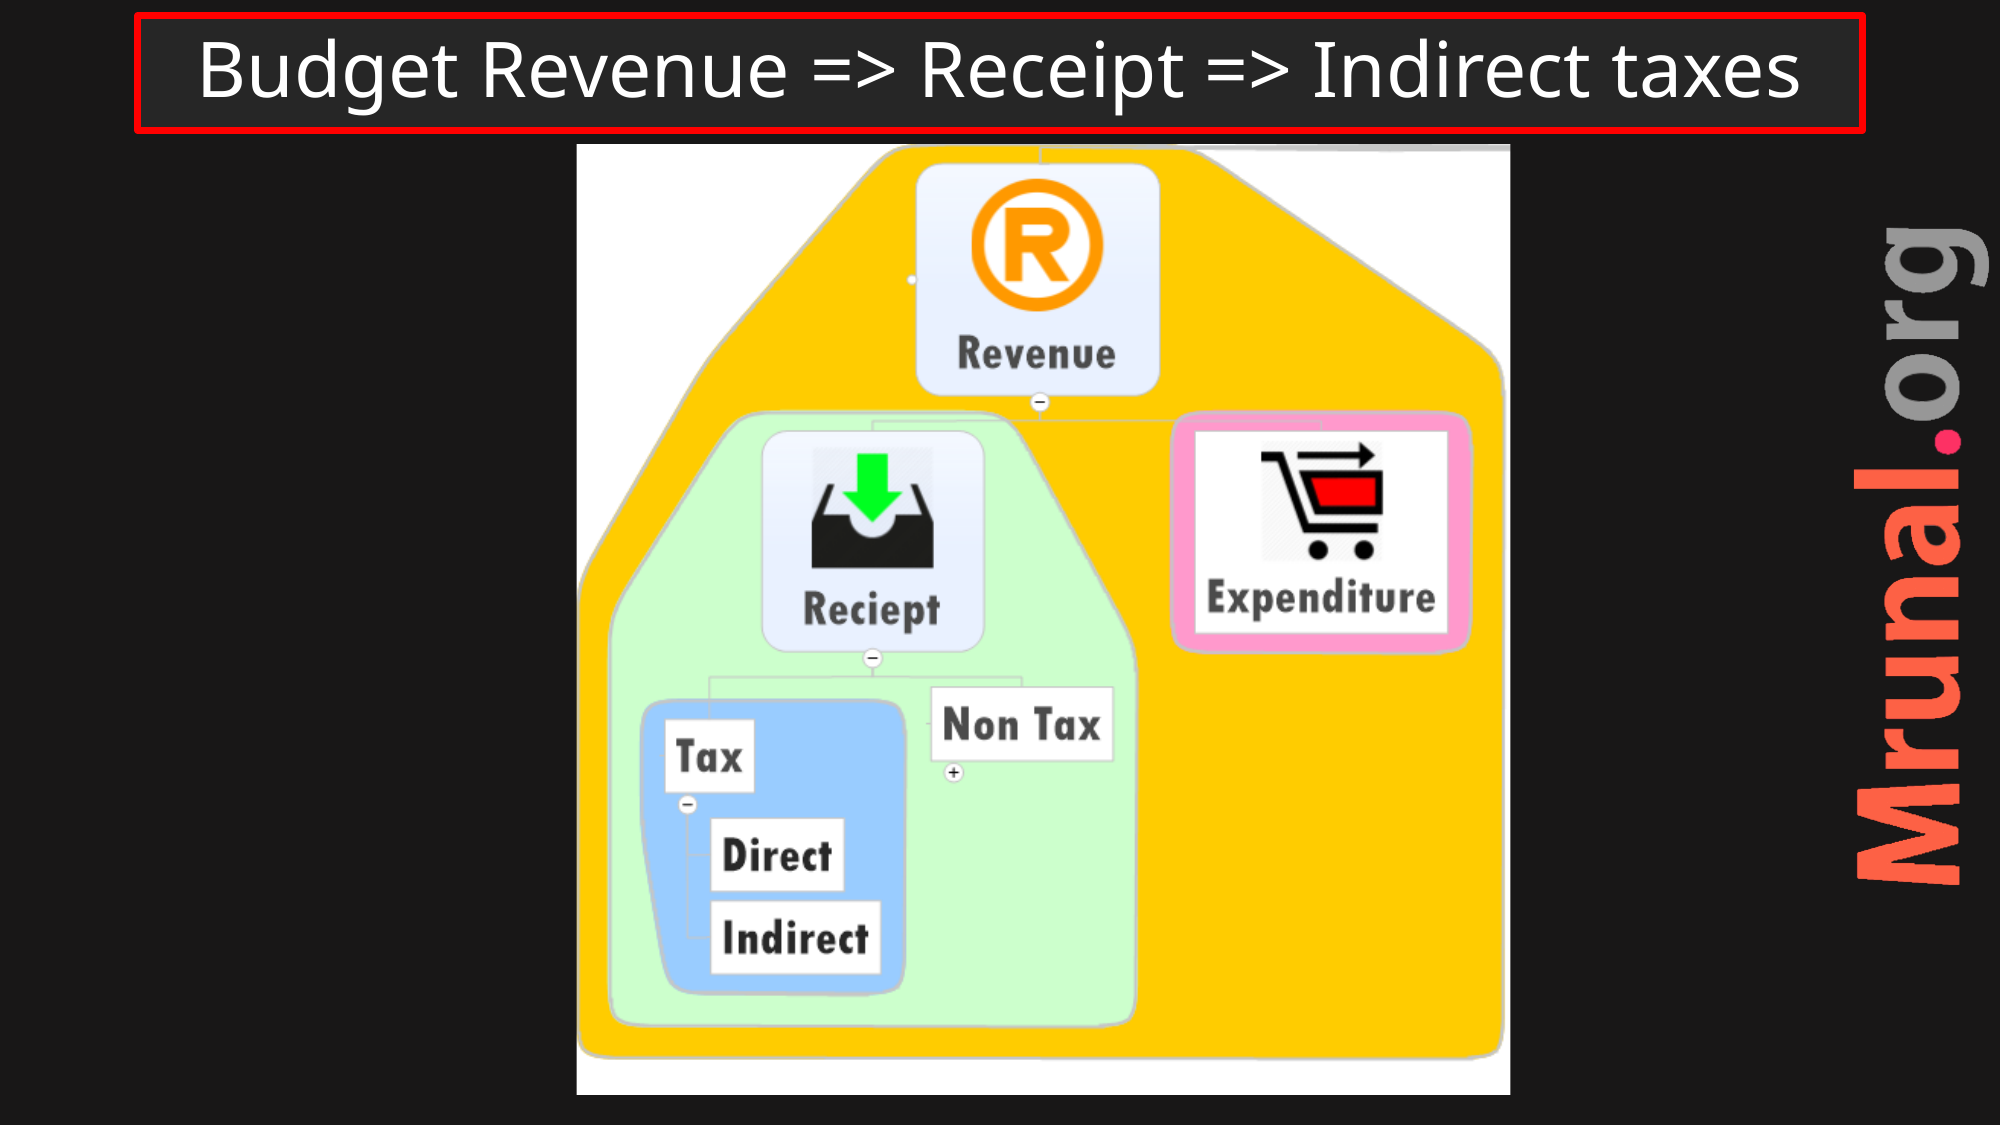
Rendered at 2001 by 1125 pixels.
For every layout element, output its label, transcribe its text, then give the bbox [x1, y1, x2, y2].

title Budget Revenue => Receipt => Indirect taxes [134, 12, 1866, 134]
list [576, 144, 1511, 1096]
picture [1832, 223, 2000, 894]
